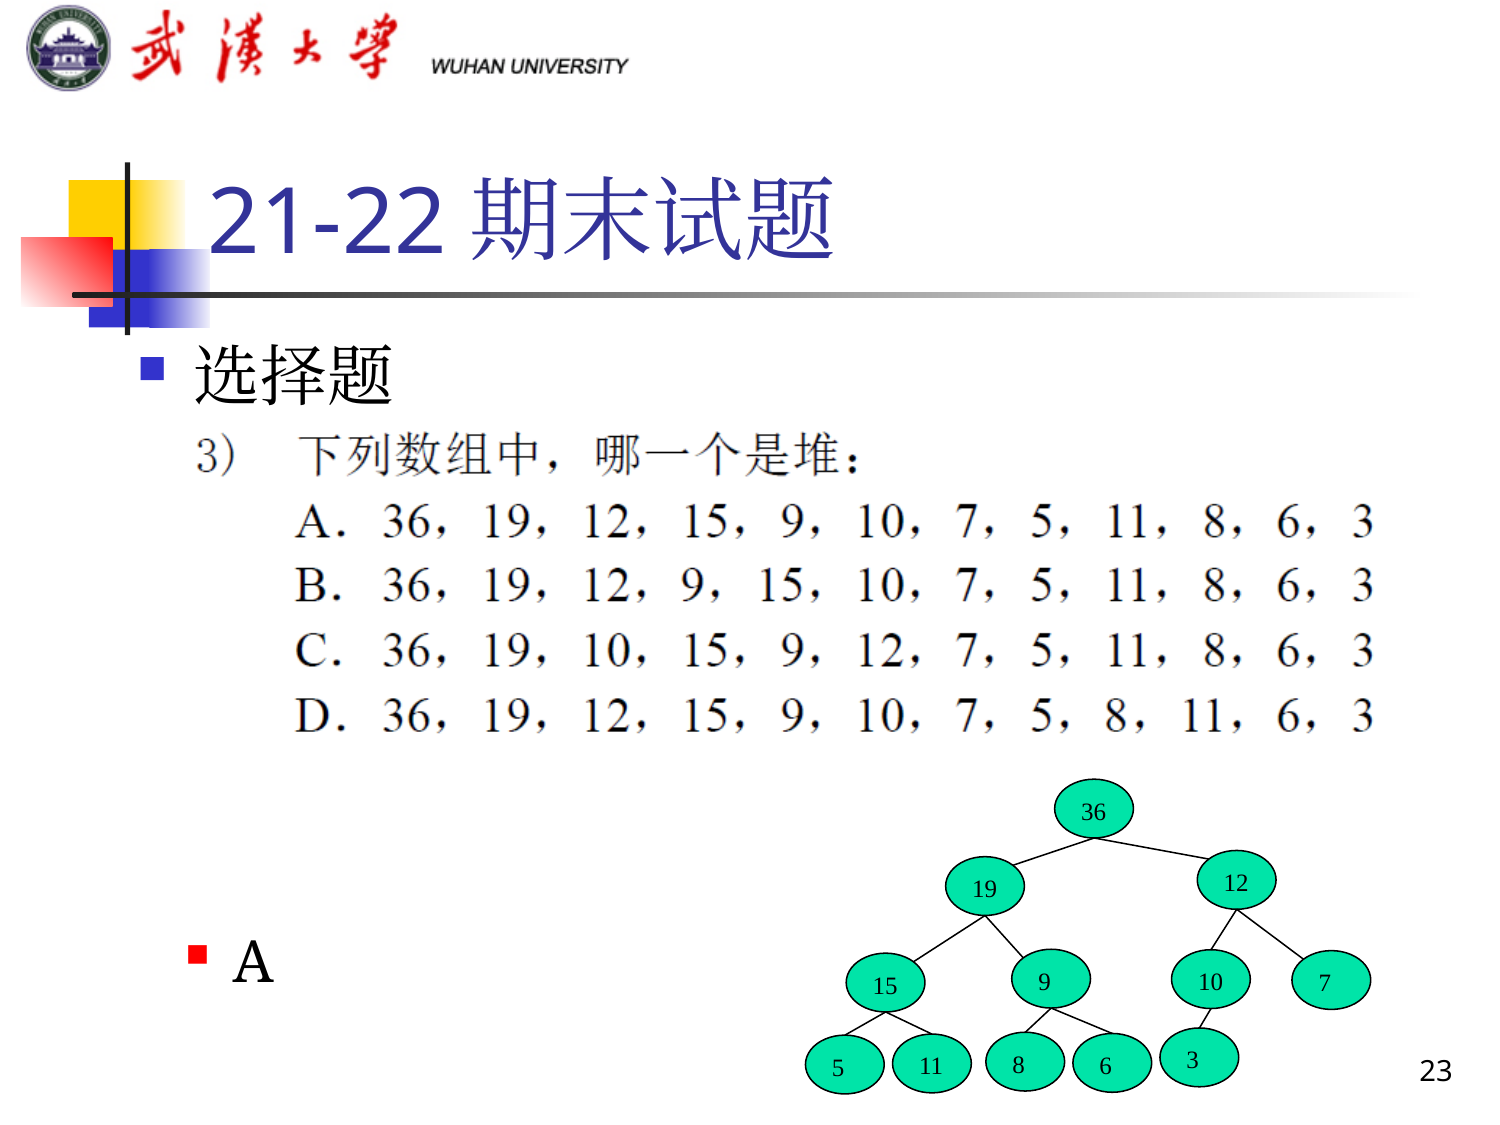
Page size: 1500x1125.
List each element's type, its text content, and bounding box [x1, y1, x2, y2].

title 21-22期末试题 [192, 39, 1472, 280]
slide_number 23 [1373, 1024, 1468, 1100]
list 选择题 [122, 326, 1398, 417]
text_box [805, 778, 1371, 1095]
picture [195, 423, 1398, 746]
text_box A [95, 916, 1371, 1125]
picture [0, 0, 643, 93]
